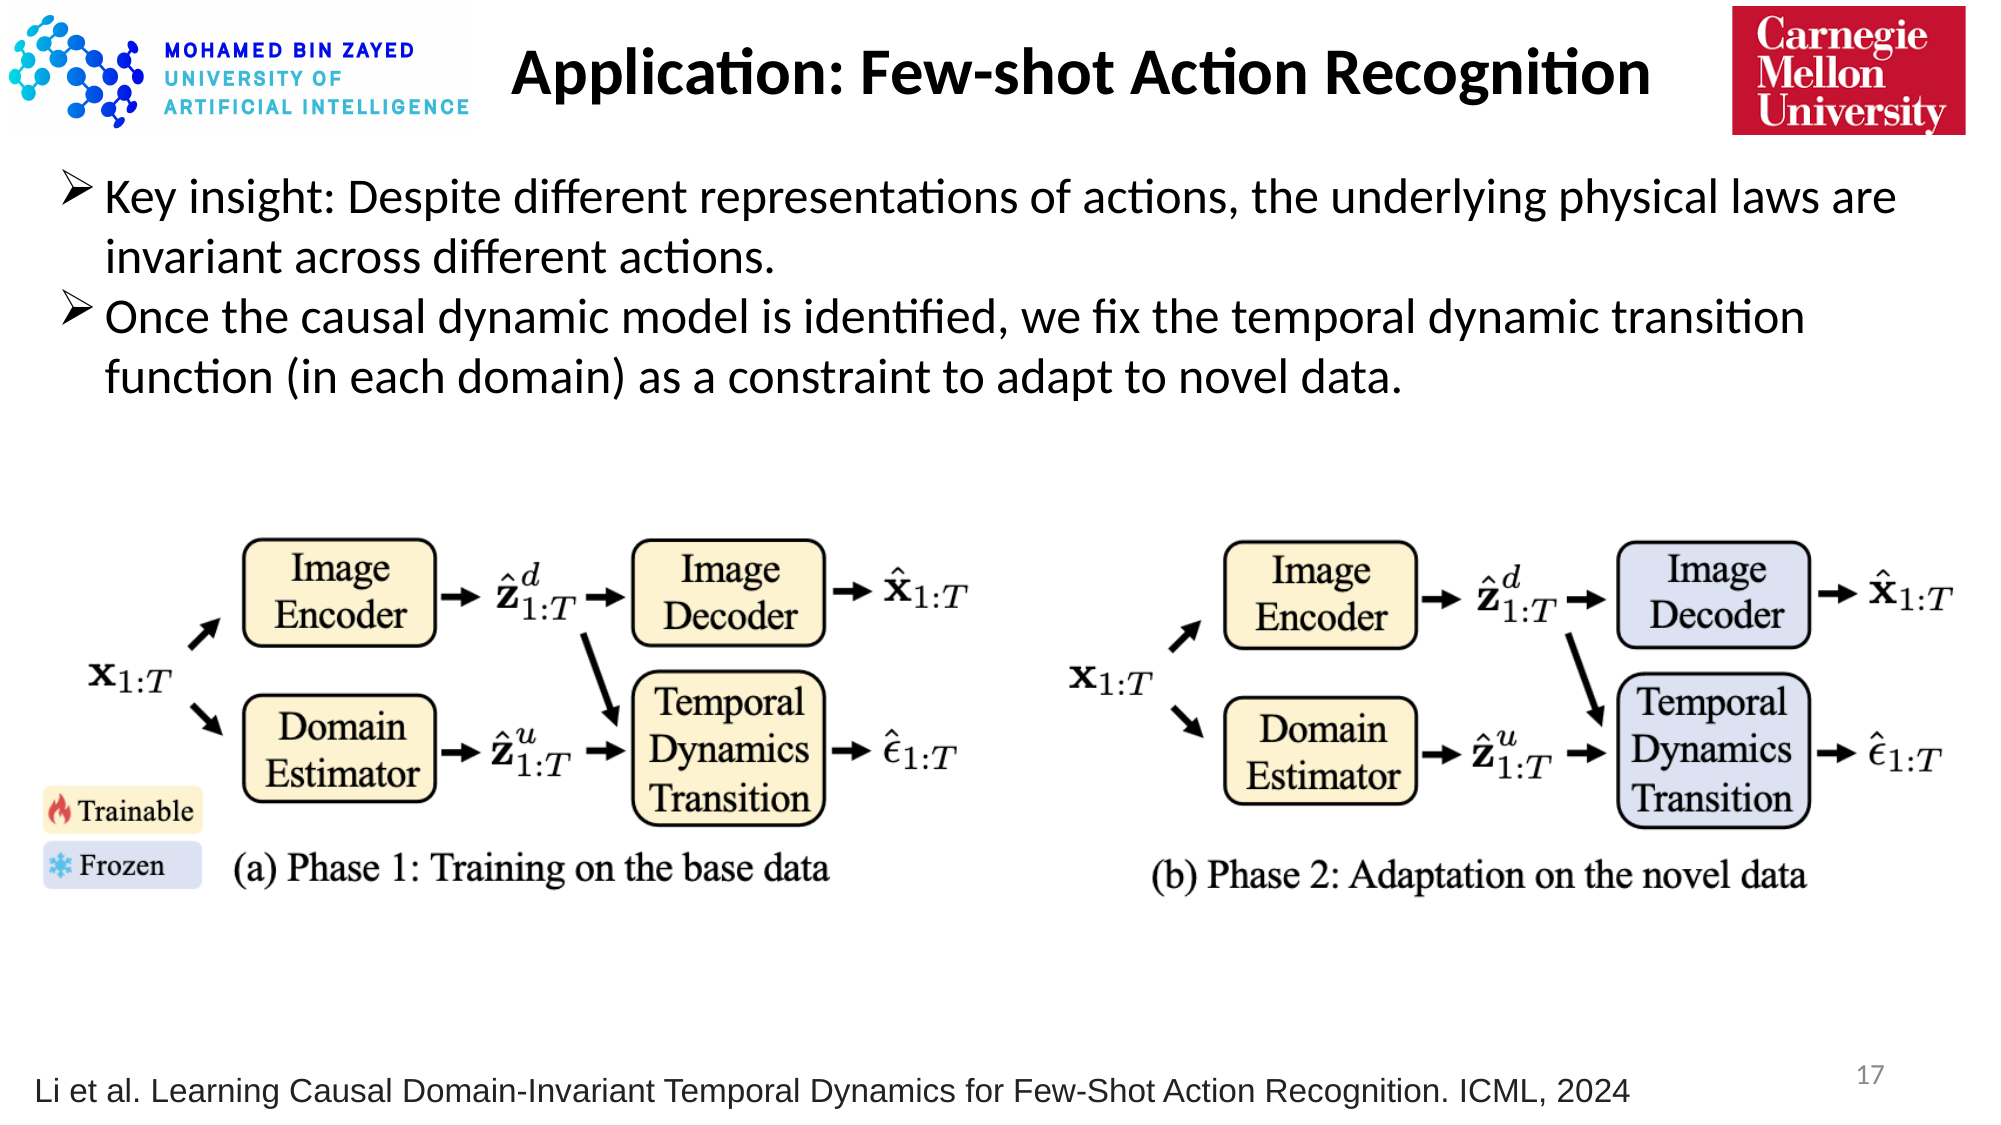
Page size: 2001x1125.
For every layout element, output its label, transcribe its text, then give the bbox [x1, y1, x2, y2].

picture [1732, 6, 1966, 135]
text_box Application: Few-shot Action Recognition [480, 20, 1685, 133]
picture [7, 6, 470, 135]
slide_number 17 [1433, 1042, 1900, 1103]
picture [19, 514, 2000, 908]
text_box Key insight: Despite different representations of actions, the underlying physical laws are invariant across different actions. Once the causal dynamic model is identified, we fix the temporal dynamic transition function (in each domain) as a constraint to adapt to novel data. [43, 156, 1969, 412]
text_box Li et al. Learning Causal Domain-Invariant Temporal Dynamics for Few-Shot Action Recognition. ICML, 2024 [19, 1061, 1837, 1117]
text_box [325, 26, 376, 77]
